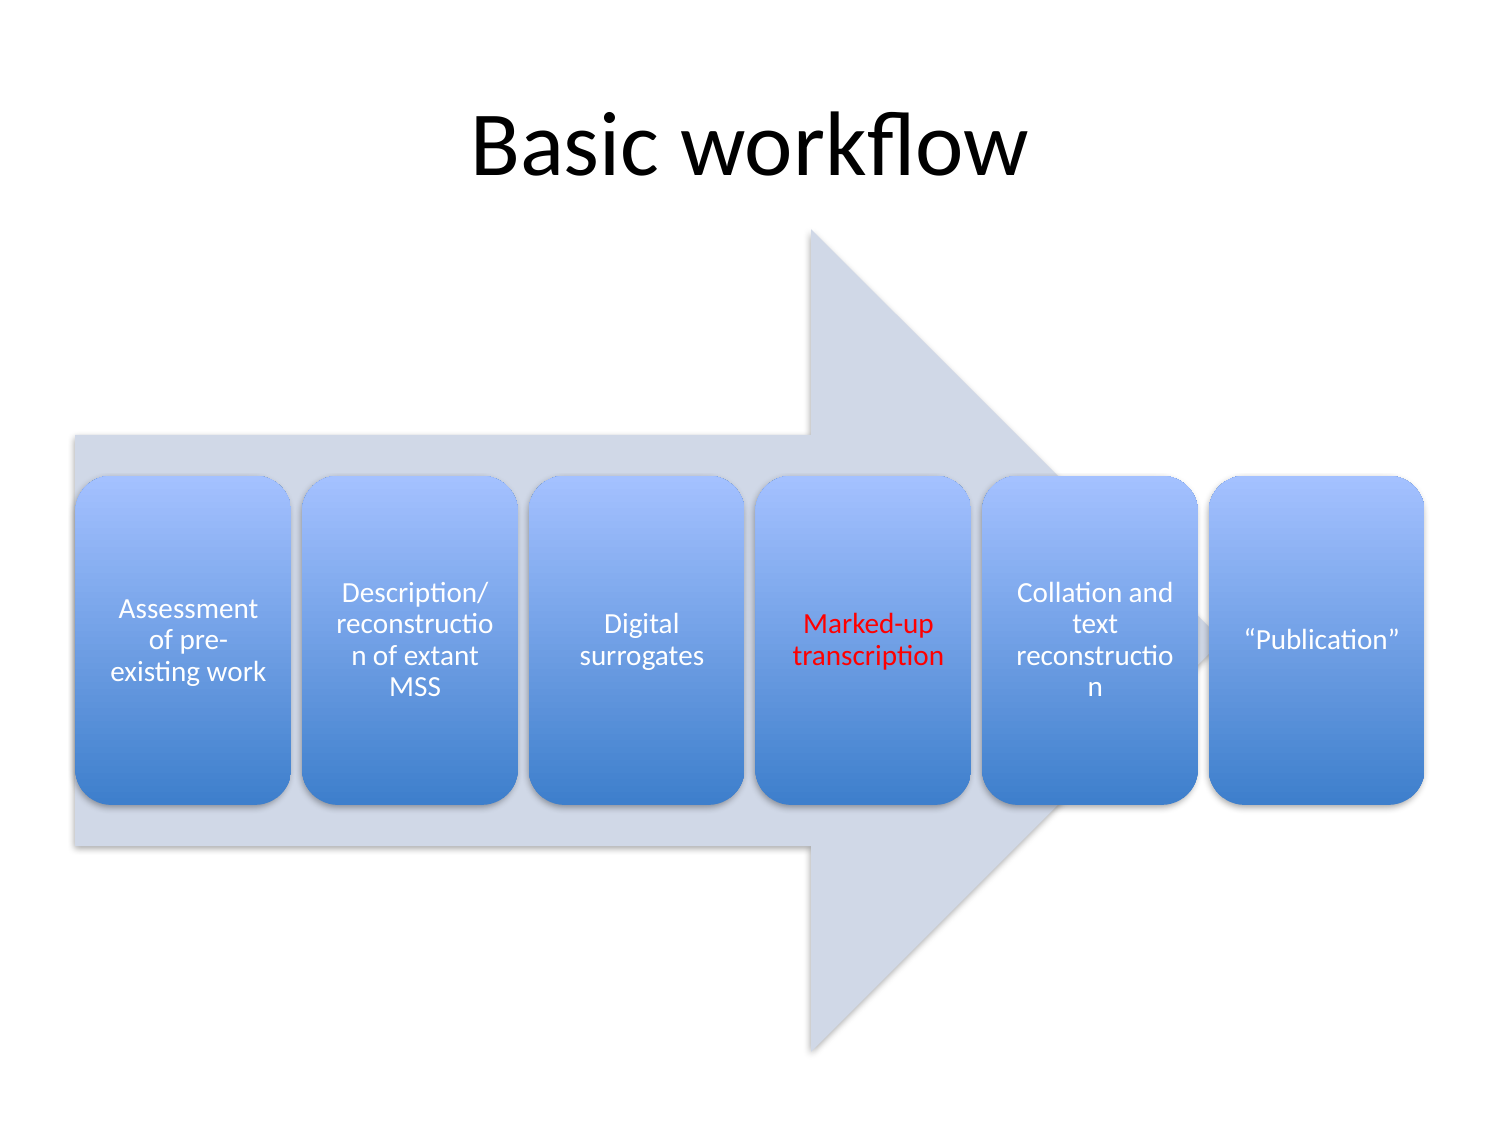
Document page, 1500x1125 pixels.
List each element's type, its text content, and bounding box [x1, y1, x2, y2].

title Basic workflow [75, 45, 1425, 228]
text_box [74, 228, 1426, 1052]
